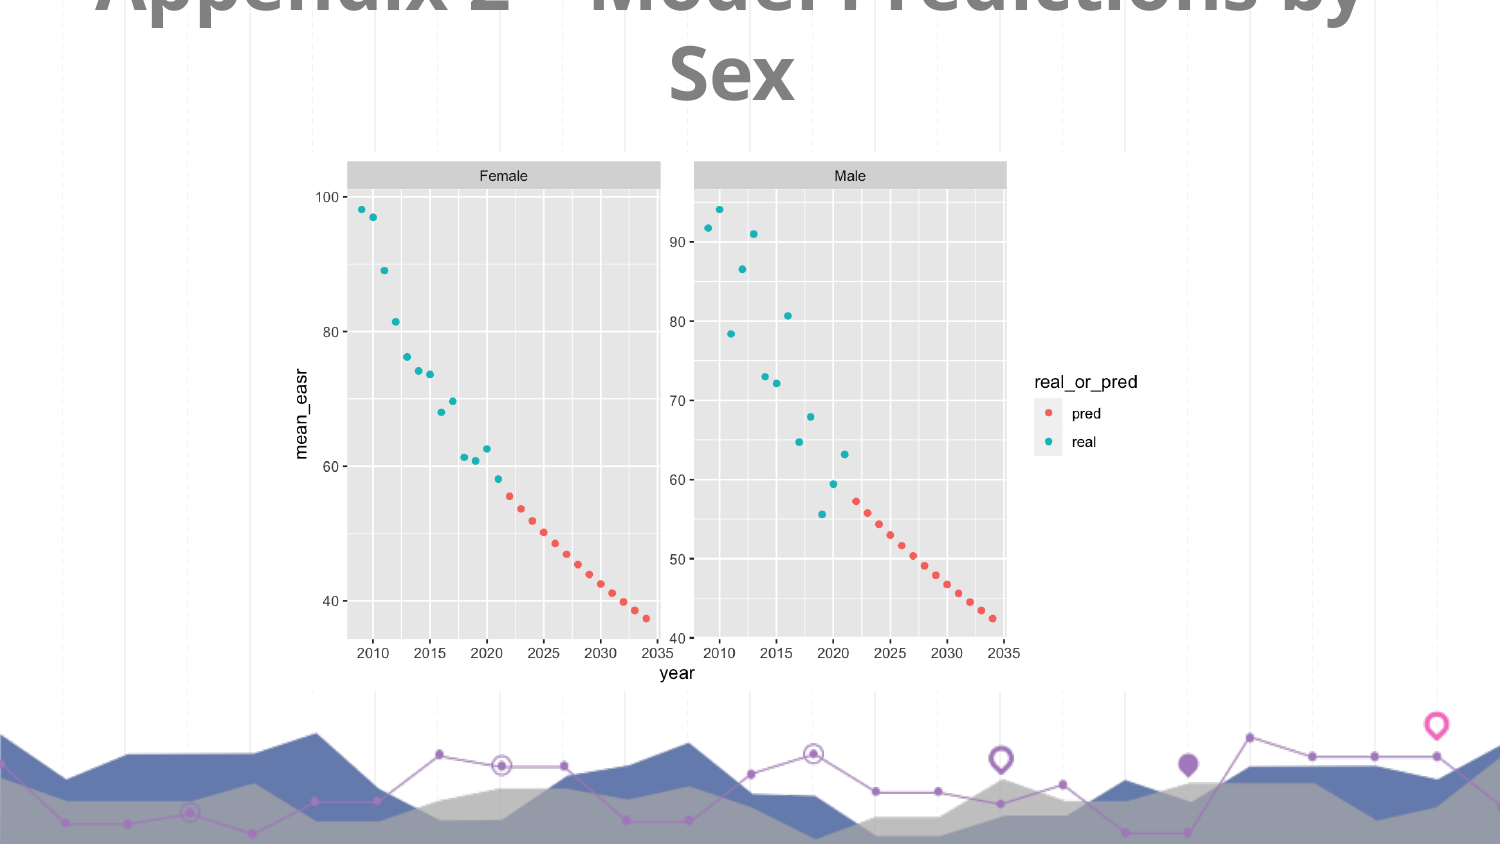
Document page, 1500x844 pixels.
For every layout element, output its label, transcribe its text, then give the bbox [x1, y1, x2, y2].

title Appendix 2 – Model Predictions by Sex [45, 33, 1419, 131]
picture [284, 152, 1156, 692]
